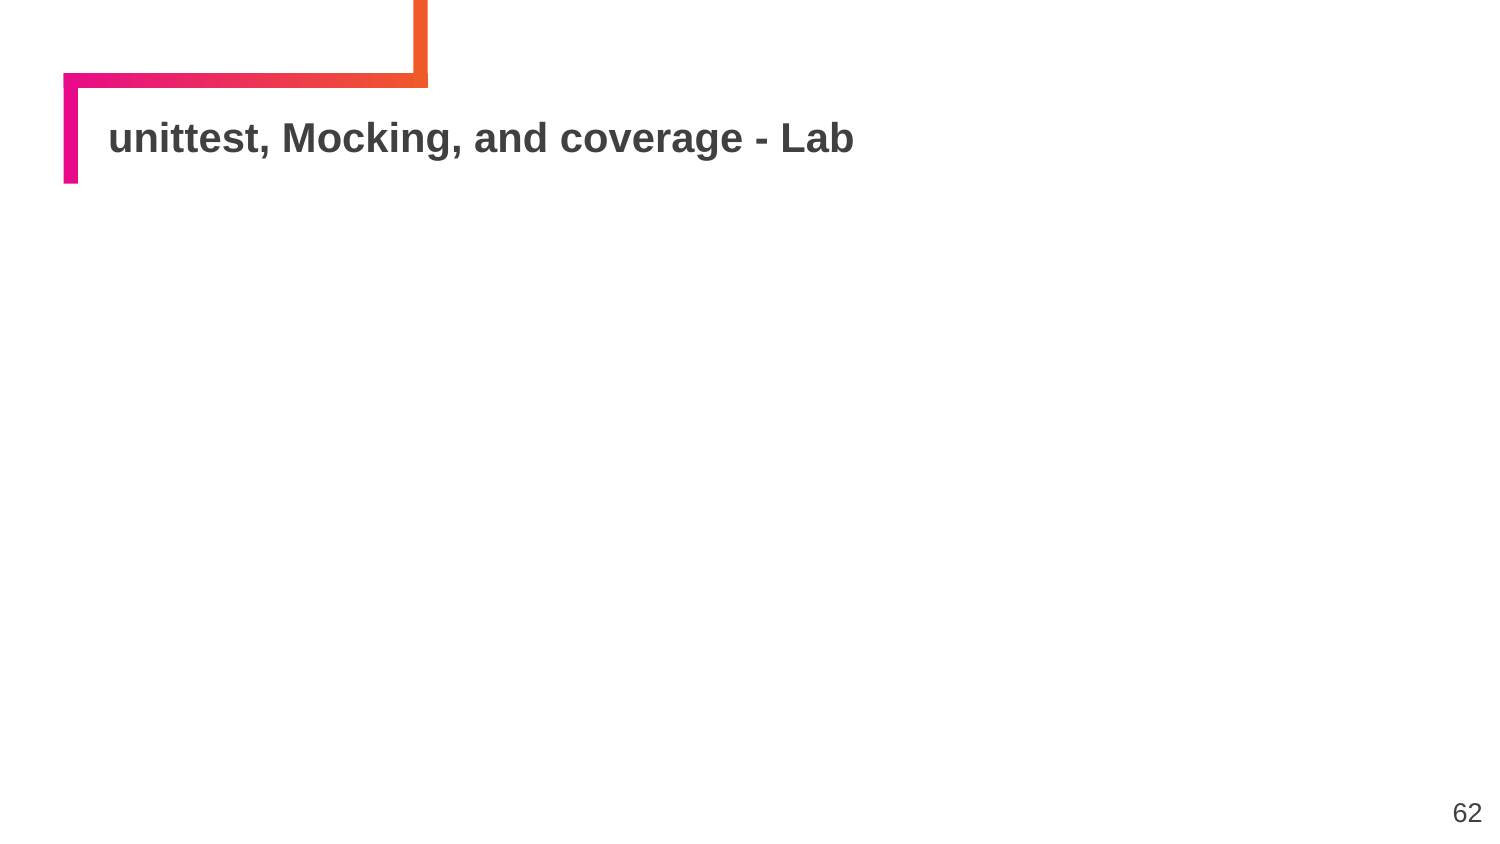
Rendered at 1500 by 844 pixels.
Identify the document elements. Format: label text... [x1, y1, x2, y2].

title unittest, Mocking, and coverage - Lab [100, 117, 1455, 169]
slide_number 62 [1403, 779, 1494, 844]
